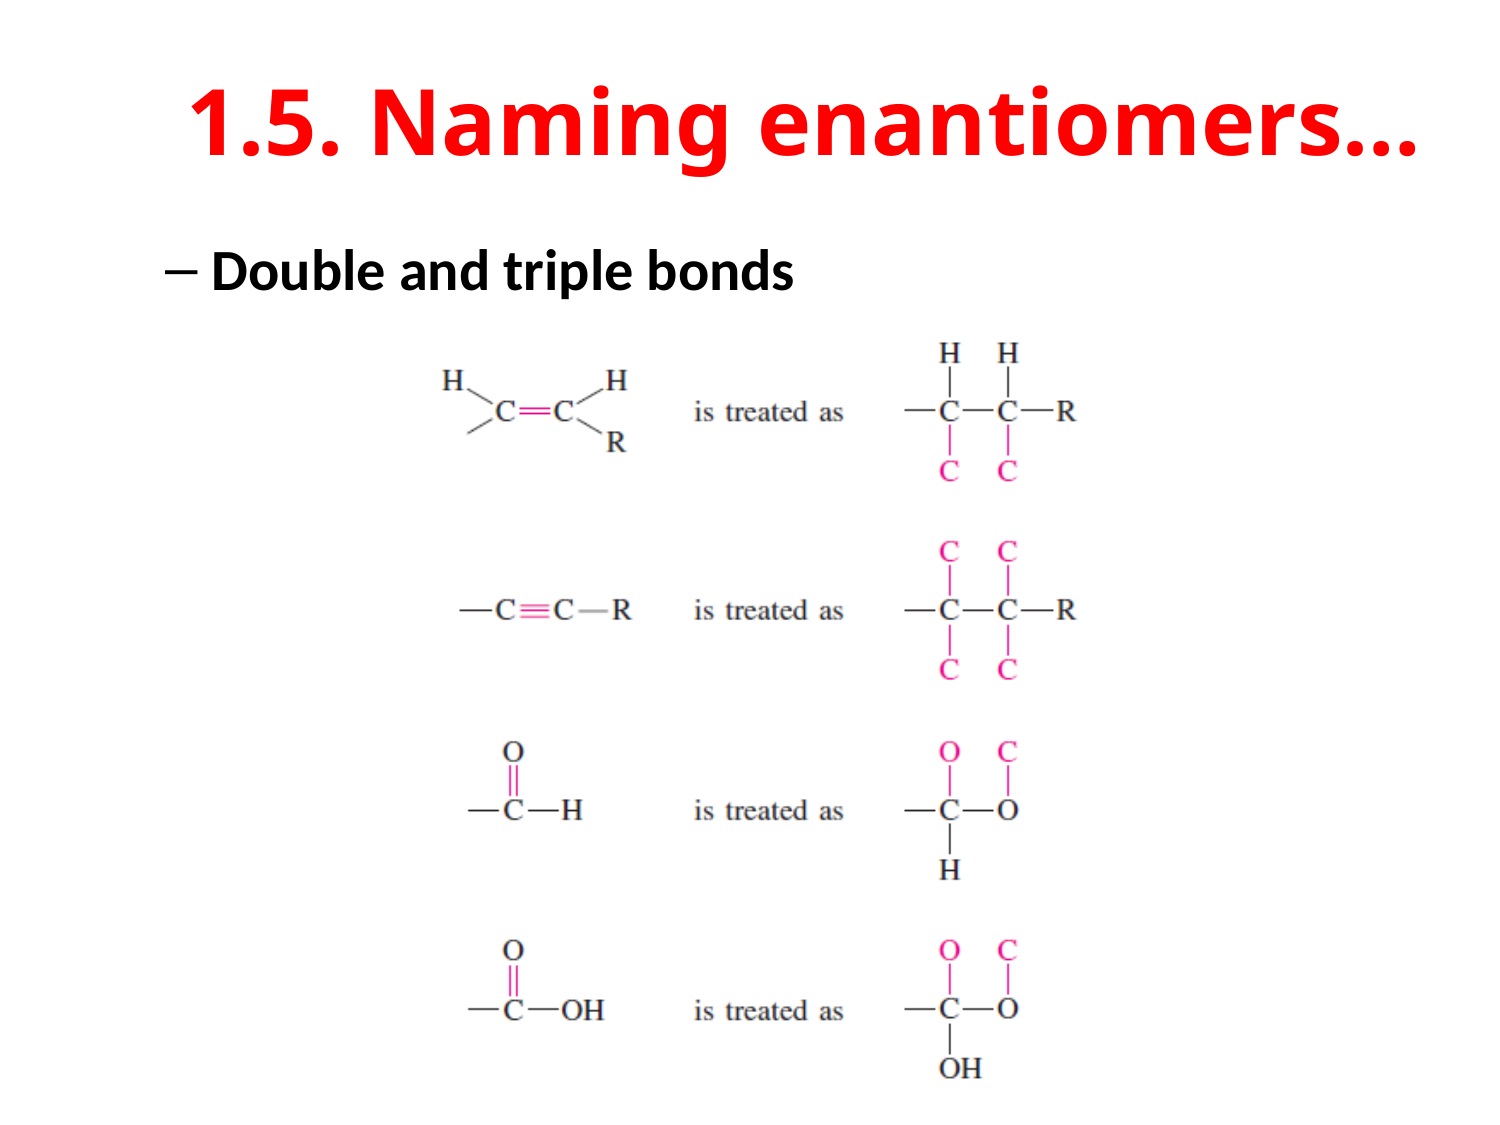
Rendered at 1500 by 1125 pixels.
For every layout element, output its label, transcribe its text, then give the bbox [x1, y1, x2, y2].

list Double and triple bonds [75, 224, 1425, 968]
picture [412, 324, 1088, 1090]
title 1.5. Naming enantiomers… [87, 24, 1438, 213]
